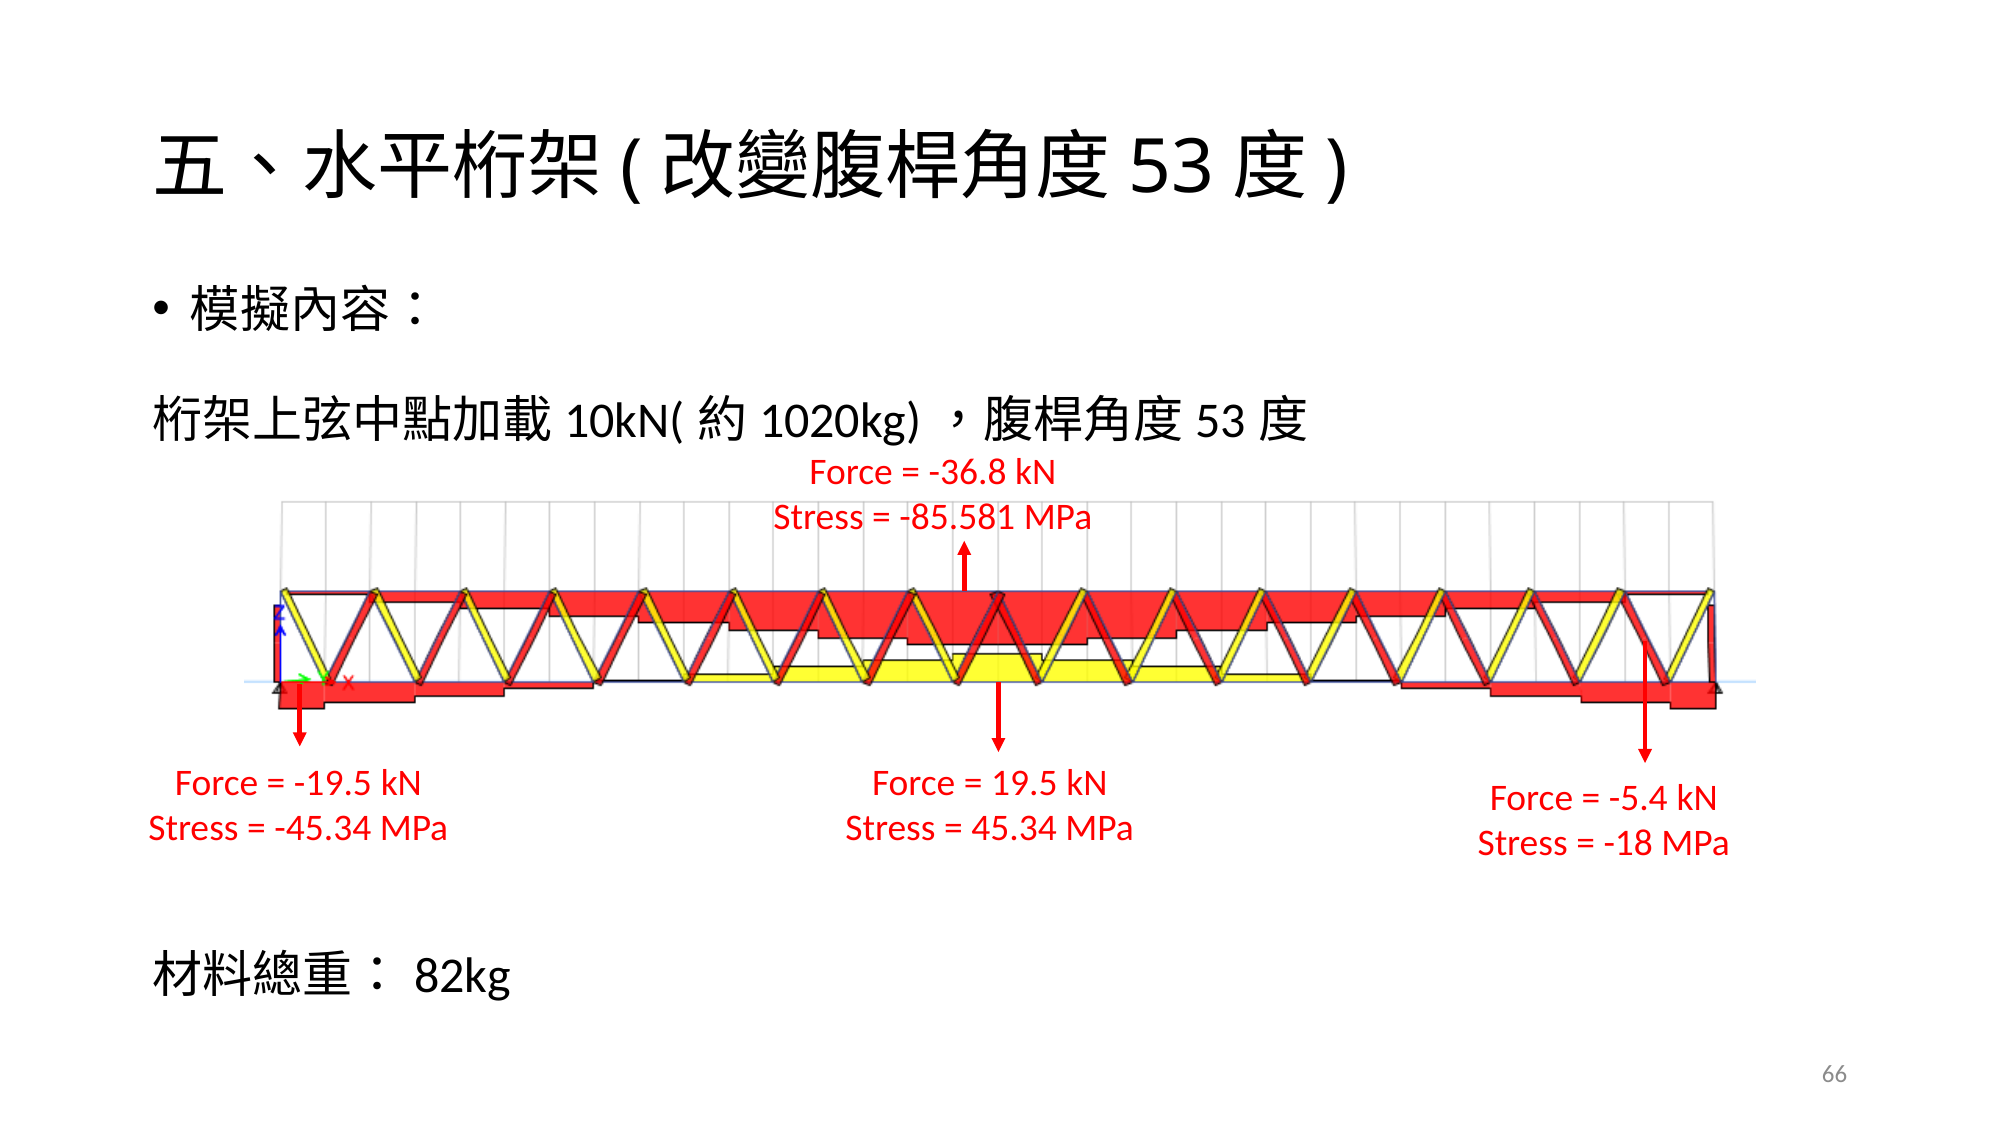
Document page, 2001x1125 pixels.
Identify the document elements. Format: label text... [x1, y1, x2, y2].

list 模擬內容： 桁架上弦中點加載10kN(約1020kg)，腹桿角度53度 材料總重：82kg [137, 239, 1863, 1103]
slide_number 66 [1412, 1042, 1863, 1103]
text_box Force = -5.4 kN Stress = -18 MPa [1398, 802, 1810, 834]
text_box Force = -19.5 kN Stress = -45.34 MPa [100, 771, 497, 835]
title 五、水平桁架(改變腹桿角度53度) [137, 59, 1863, 239]
text_box Force = 19.5 kN Stress = 45.34 MPa [784, 787, 1196, 819]
picture [244, 456, 1756, 763]
